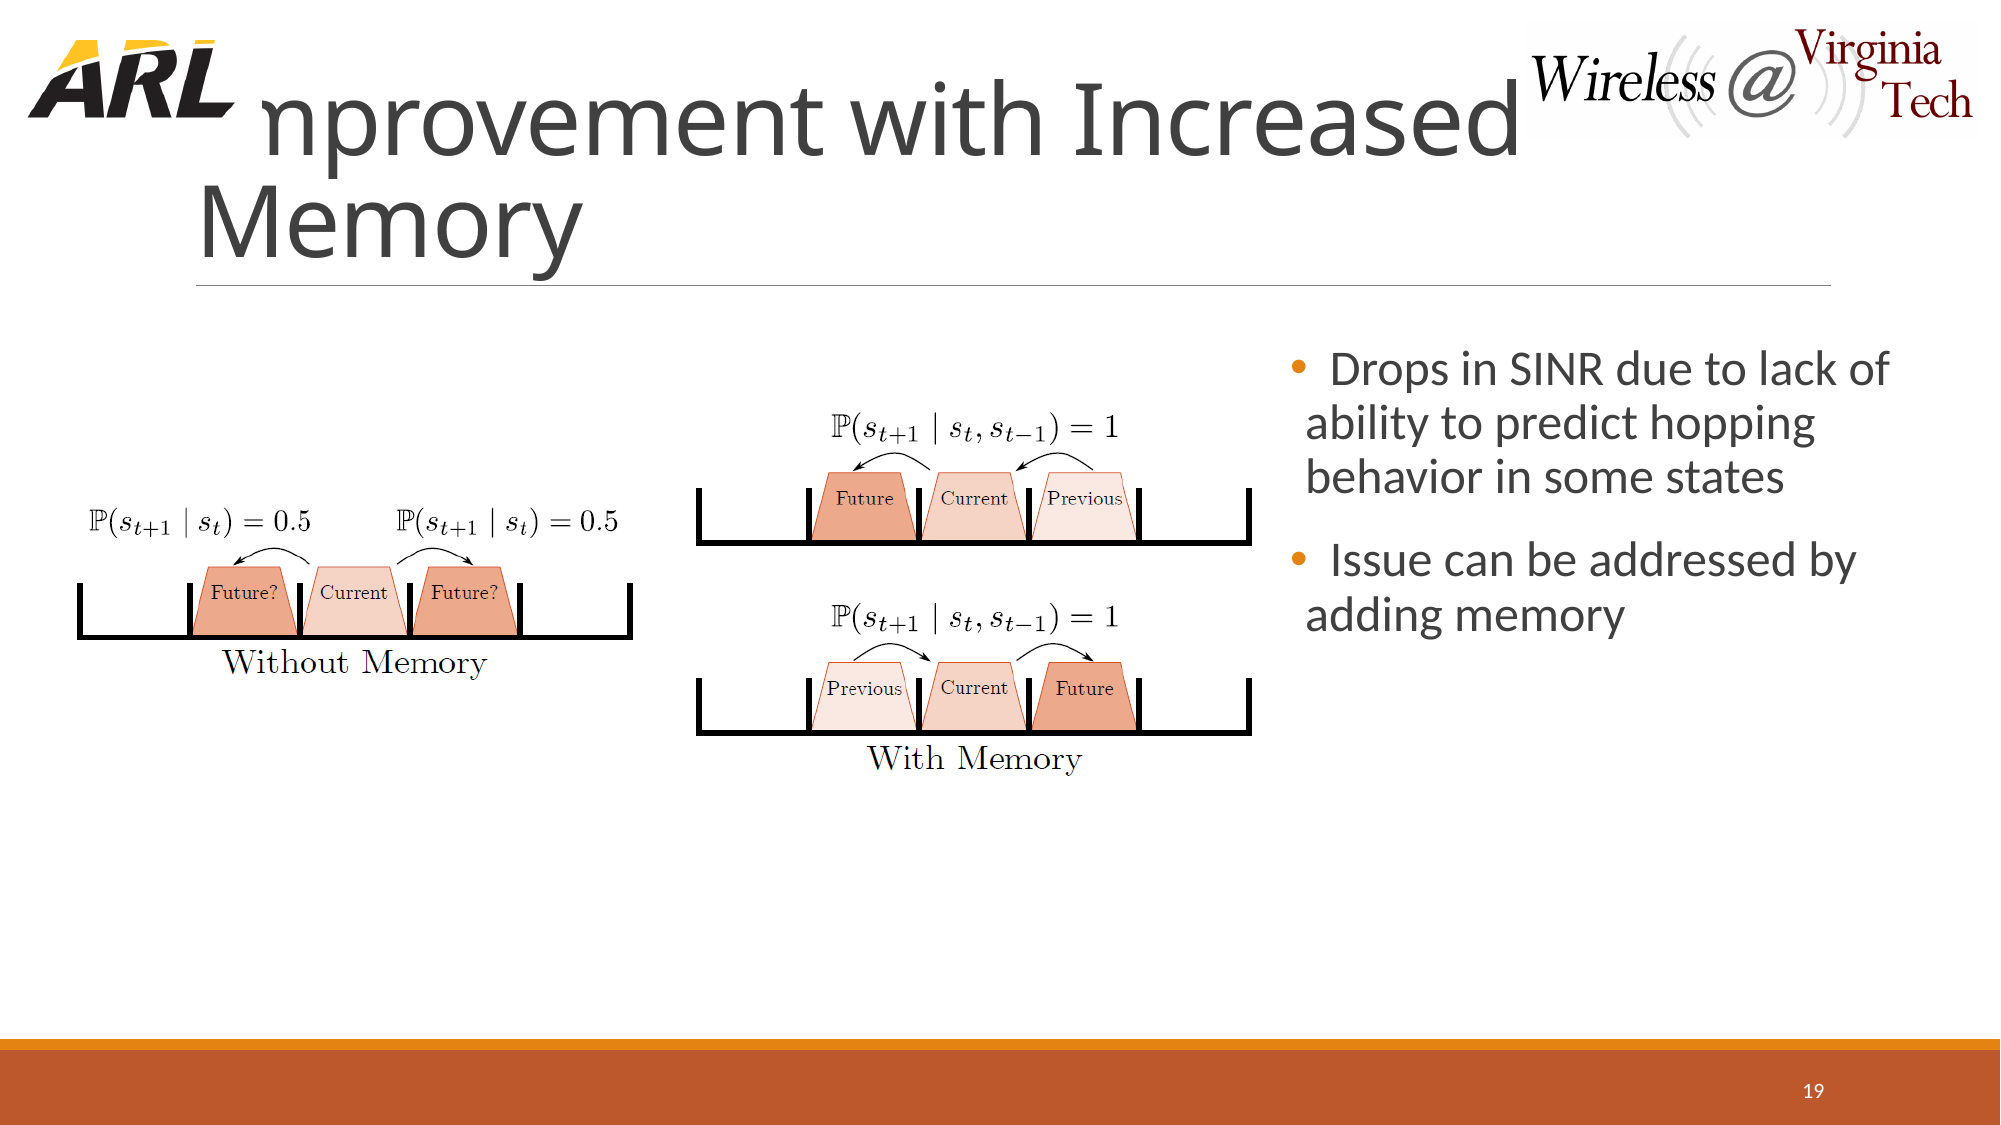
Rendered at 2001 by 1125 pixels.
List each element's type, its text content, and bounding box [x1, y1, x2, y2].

picture [1523, 19, 1979, 139]
picture [41, 397, 1291, 808]
picture [0, 0, 263, 158]
title Improvement with Increased Memory [180, 47, 1830, 285]
list Drops in SINR due to lack of ability to predict hopping behavior in some states Issue can be addressed by adding memory [1290, 335, 1939, 963]
slide_number 19 [1624, 1059, 1840, 1120]
